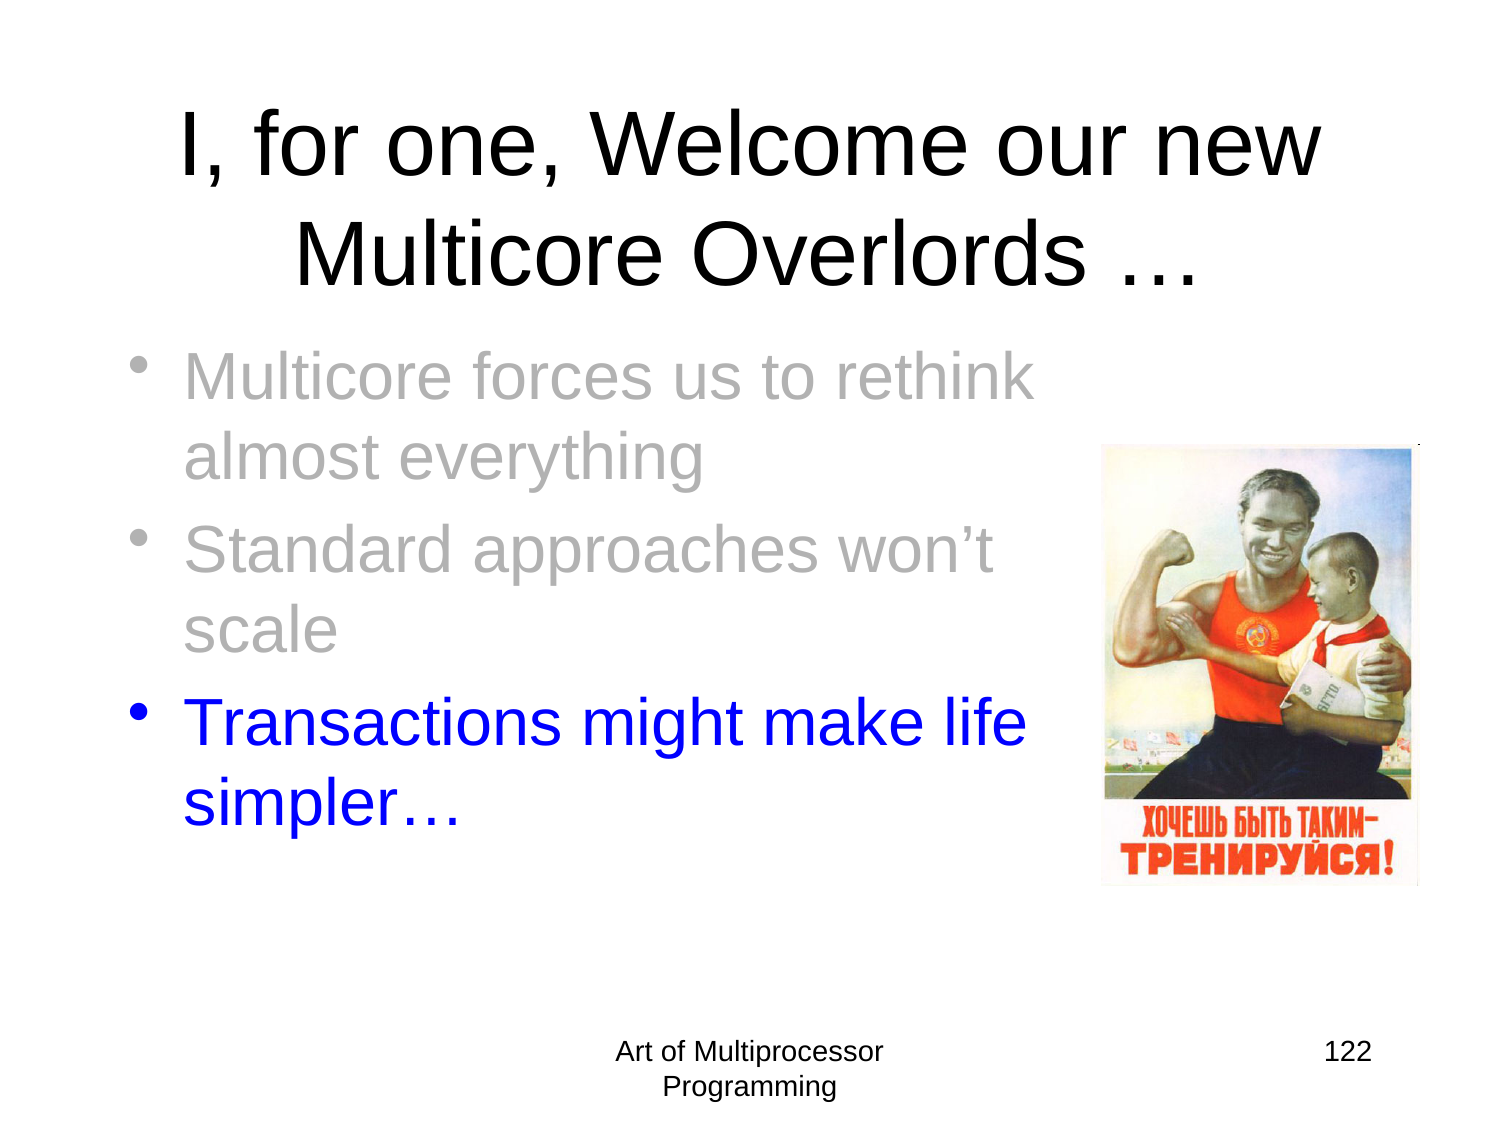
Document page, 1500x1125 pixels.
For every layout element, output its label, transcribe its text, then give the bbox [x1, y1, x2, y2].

slide_number 122 [1074, 1024, 1388, 1101]
picture [1101, 444, 1420, 887]
footer Art of Multiprocessor Programming [512, 1025, 988, 1100]
list Multicore forces us to rethink almost everything Standard approaches won’t scale Transactions might make life simpler… [112, 324, 1123, 1001]
title I, for one, Welcome our new Multicore Overlords … [112, 99, 1388, 288]
